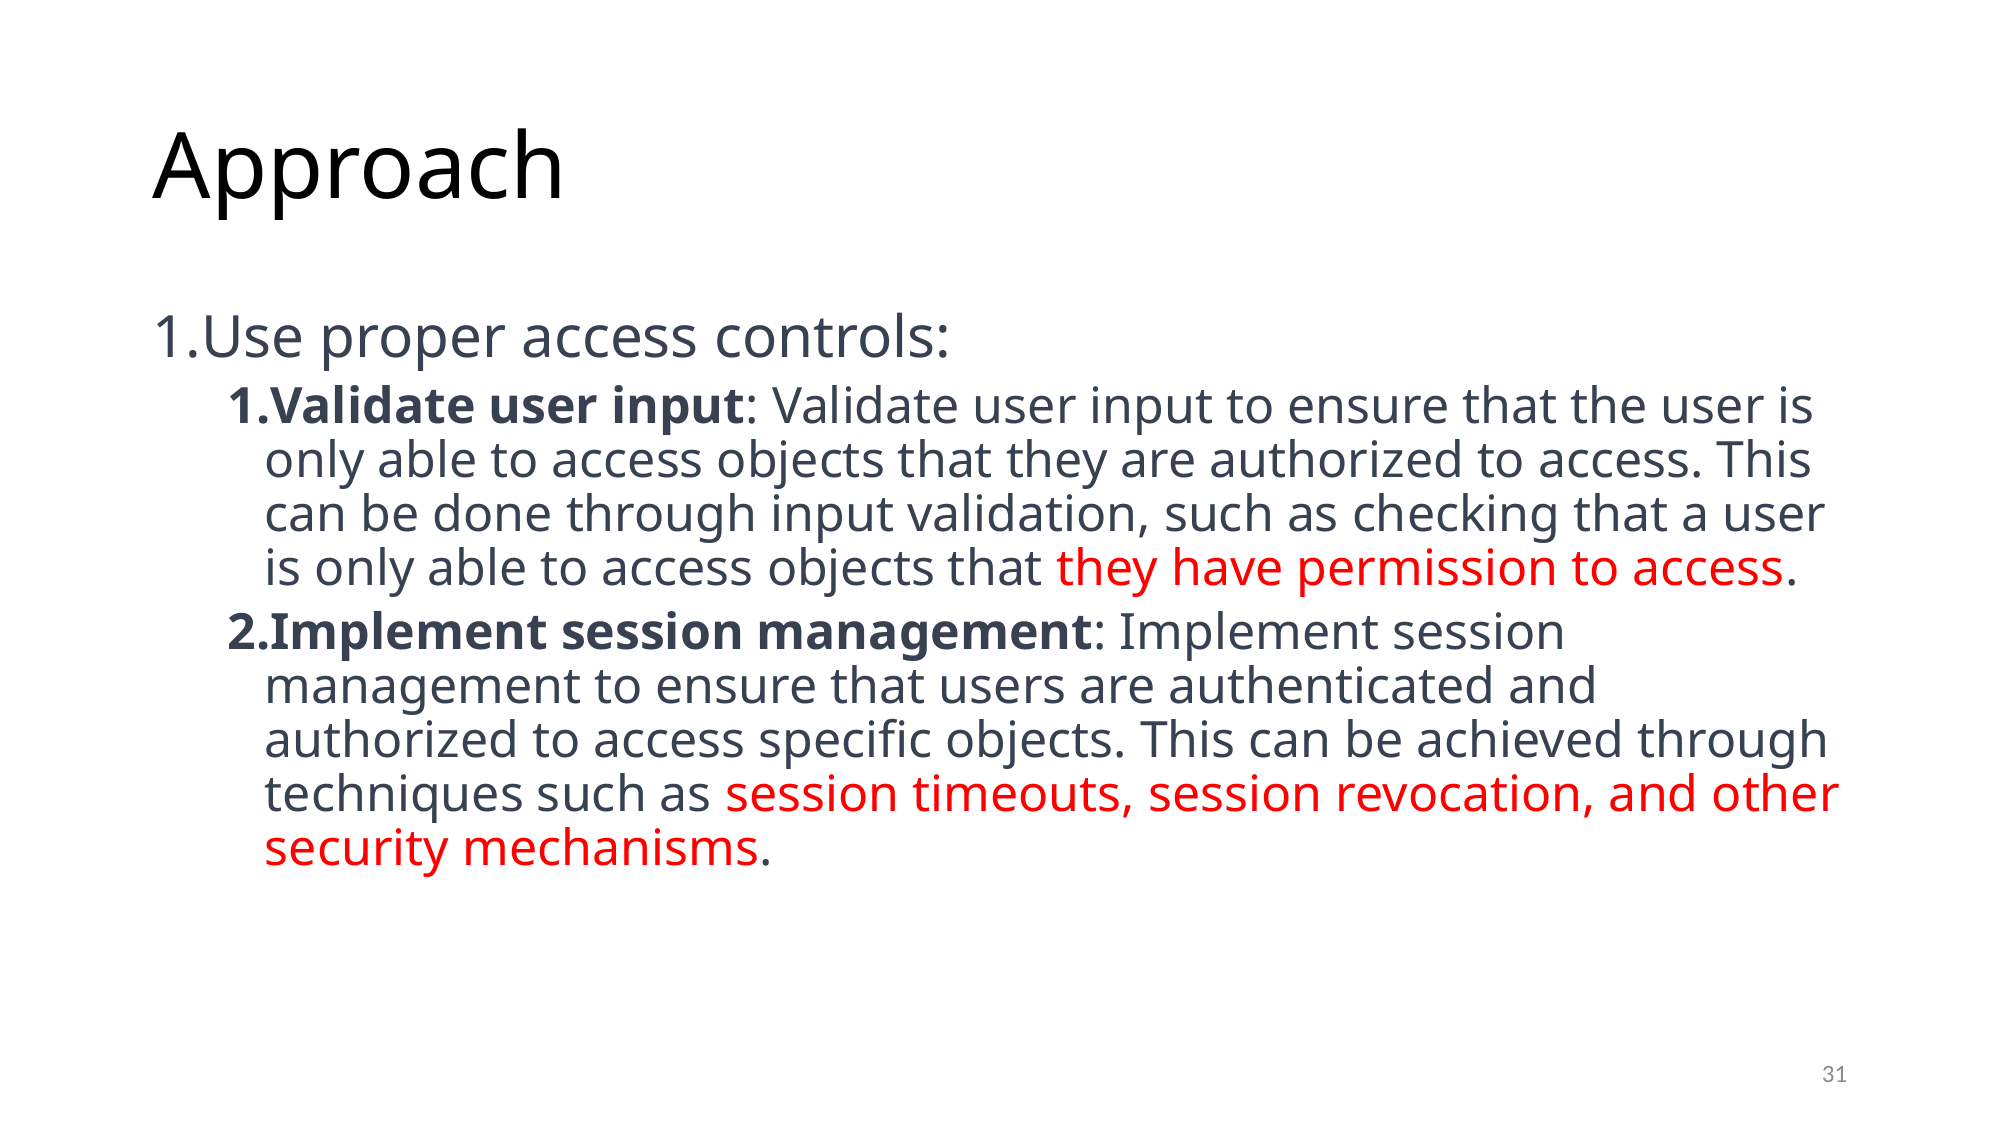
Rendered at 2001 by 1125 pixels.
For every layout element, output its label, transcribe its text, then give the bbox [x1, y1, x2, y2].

list Use proper access controls: Validate user input: Validate user input to ensure that the user is only able to access objects that they are authorized to access. This can be done through input validation, such as checking that a user is only able to access objects that they have permission to access. Implement session management: Implement session management to ensure that users are authenticated and authorized to access specific objects. This can be achieved through techniques such as session timeouts, session revocation, and other security mechanisms. [137, 299, 1863, 1014]
title Approach [137, 59, 1863, 278]
slide_number 31 [1412, 1042, 1863, 1103]
